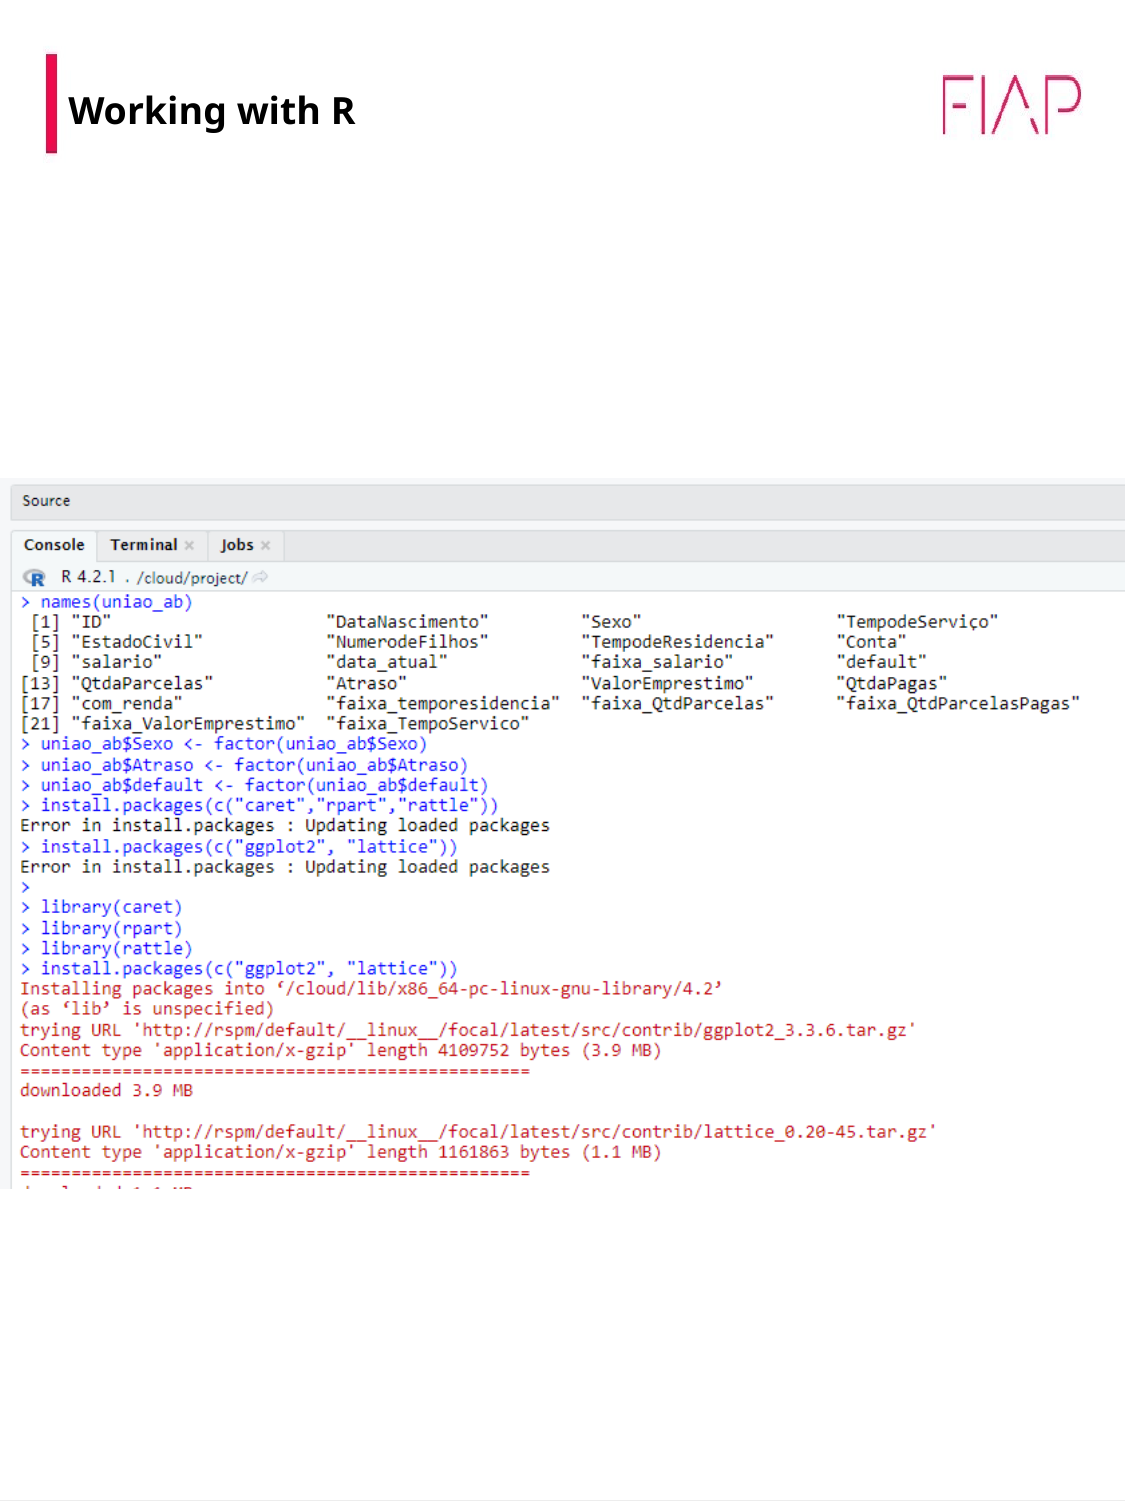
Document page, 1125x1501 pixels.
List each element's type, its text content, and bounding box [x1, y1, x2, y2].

picture [0, 0, 1125, 1501]
title Working with R [53, 61, 916, 163]
